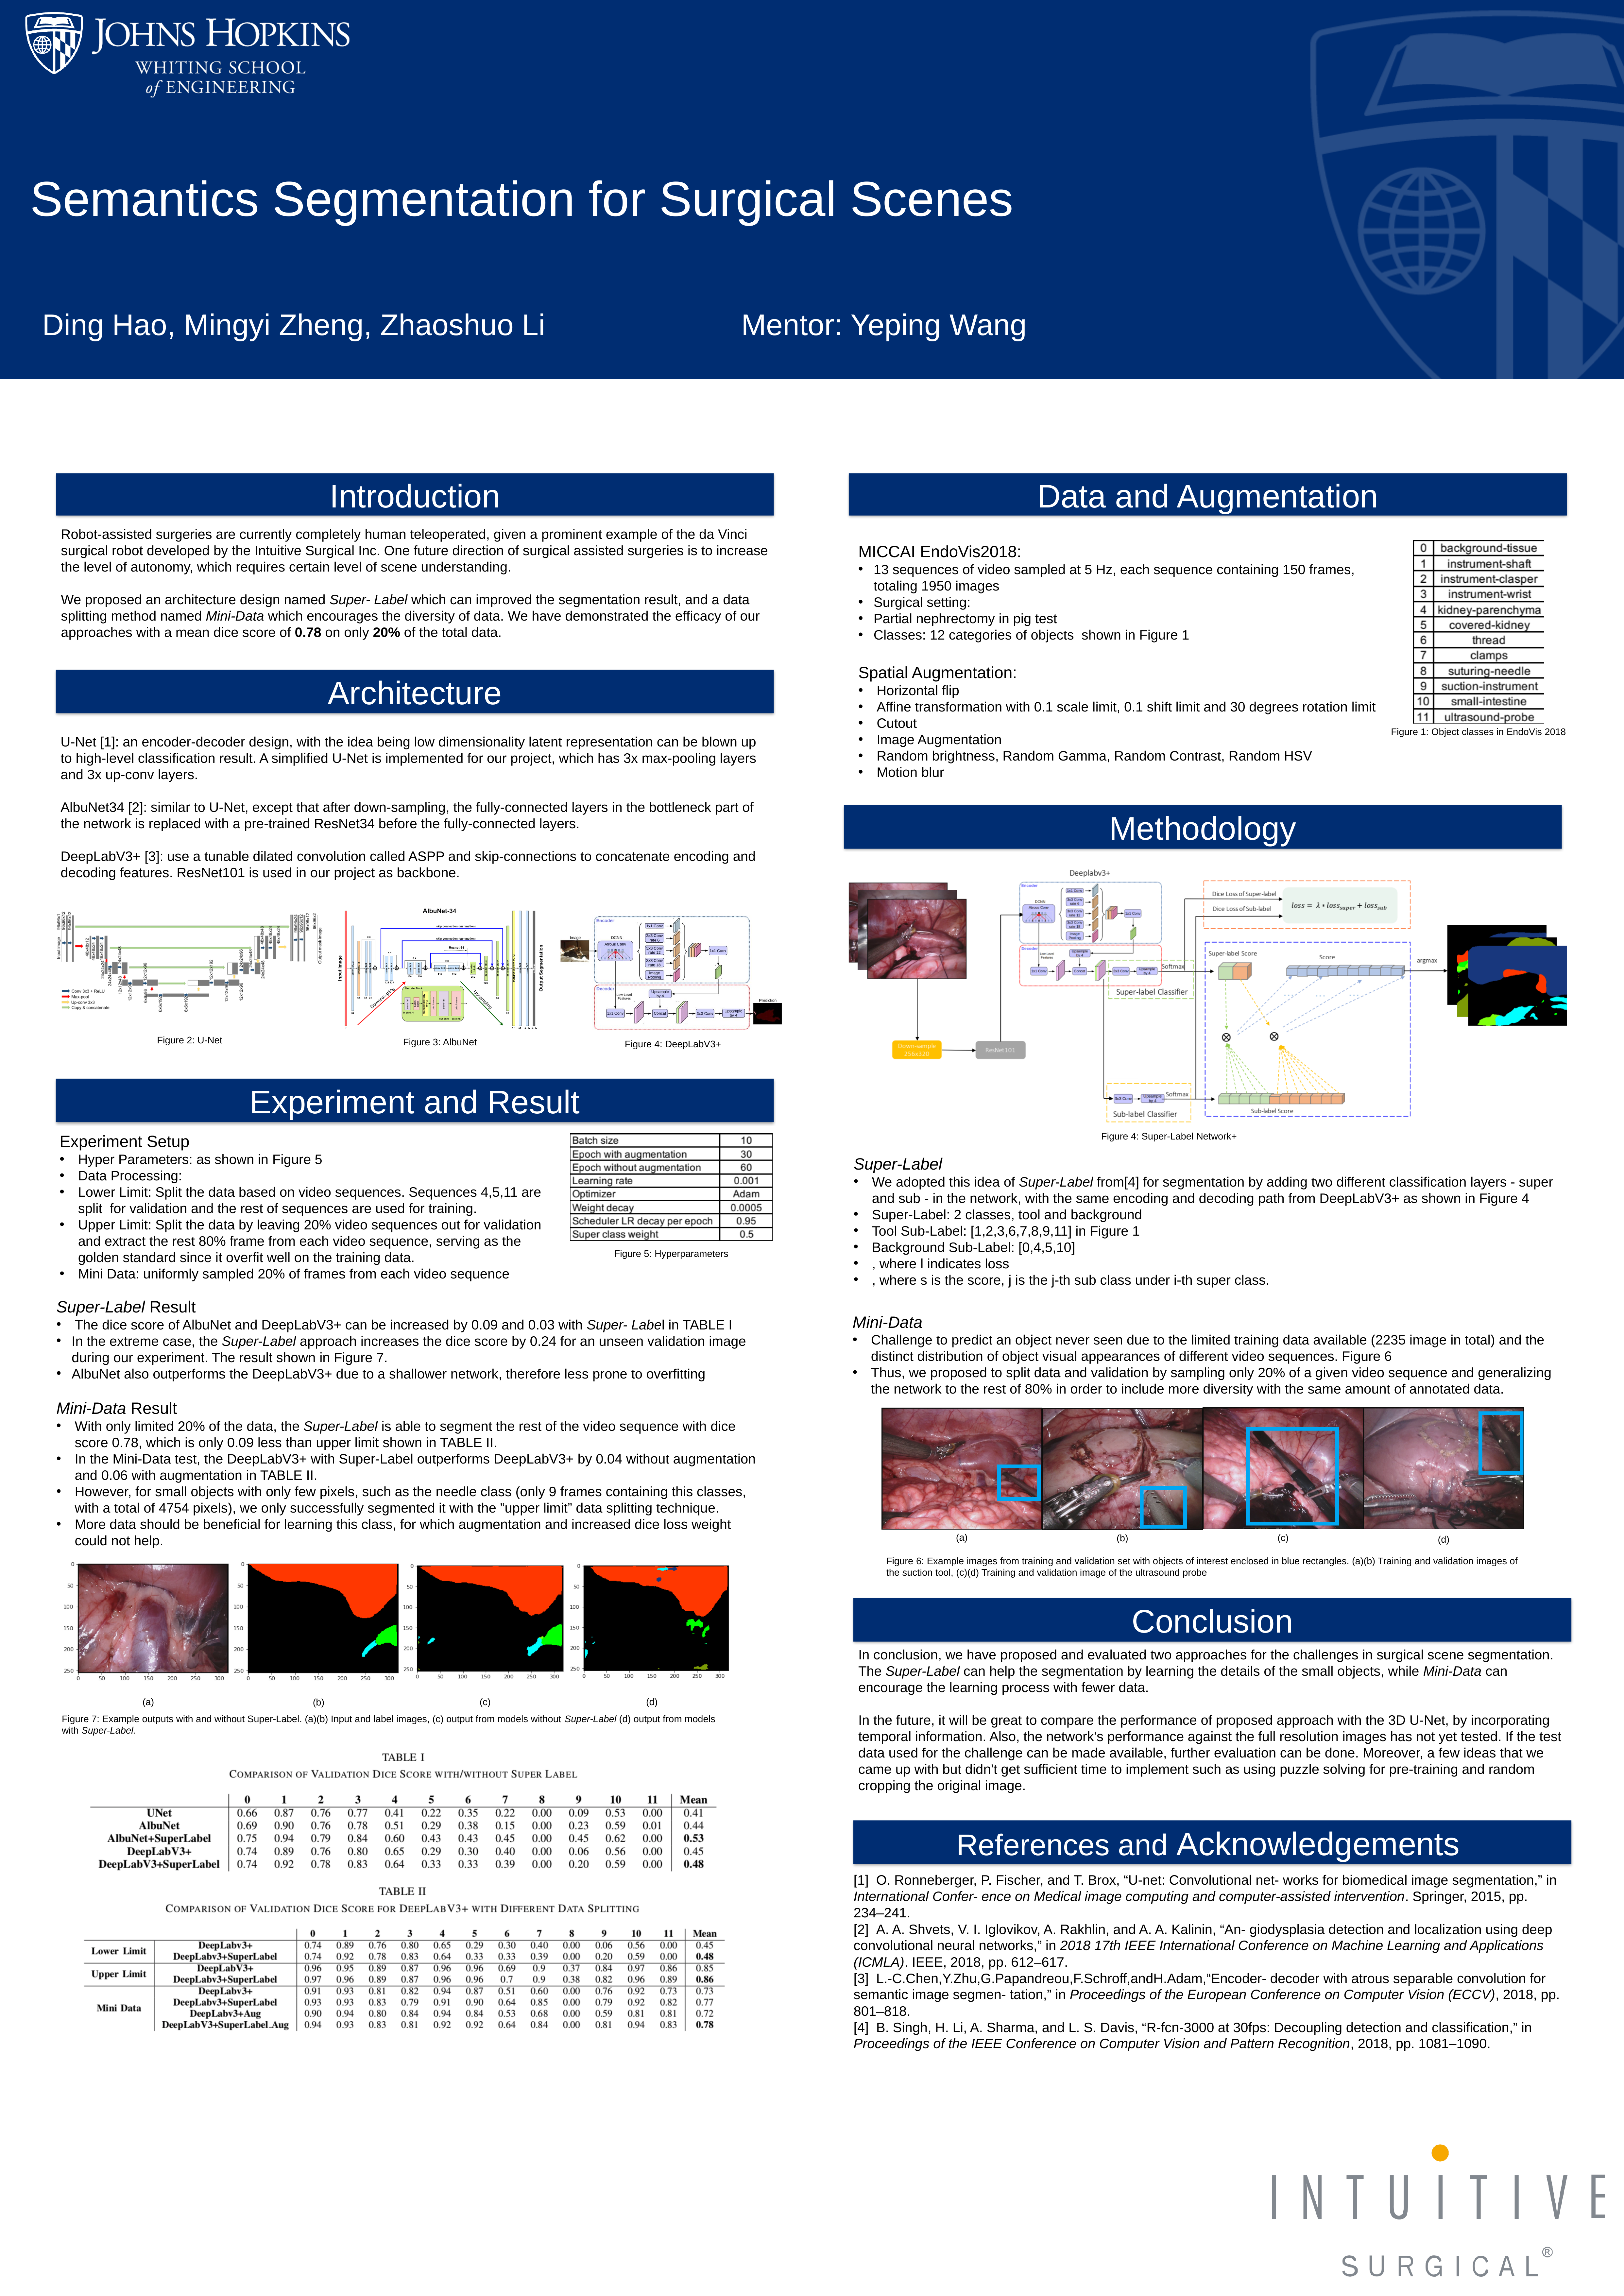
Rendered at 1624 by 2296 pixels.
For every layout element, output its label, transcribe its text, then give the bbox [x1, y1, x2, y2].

text_box Experiment Setup Hyper Parameters: as shown in Figure 5 Data Processing: Lower Limit: Split the data based on video sequences. Sequences 4,5,11 are split for validation and the rest of sequences are used for training. Upper Limit: Split the data by leaving 20% video sequences out for validation and extract the rest 80% frame from each video sequence, serving as the golden standard since it overfit well on the training data. Mini Data: uniformly sampled 20% of frames from each video sequence [55, 1128, 570, 1277]
text_box Figure 4: DeepLabV3+ [620, 1037, 726, 1052]
text_box References and Acknowledgements [853, 1820, 1572, 1864]
text_box Figure 1: Object classes in EndoVis 2018 [1386, 723, 1571, 740]
text_box Figure 2: U-Net [152, 1032, 228, 1048]
picture [92, 12, 350, 97]
text_box Architecture [56, 669, 774, 713]
text_box Mini-Data Challenge to predict an object never seen due to the limited training data available (2235 image in total) and the distinct distribution of object visual appearances of different video sequences. Figure 6 Thus, we proposed to split data and validation by sampling only 20% of a given video sequence and generalizing the network to the rest of 80% in order to include more diversity with the same amount of annotated data. [847, 1309, 1566, 1430]
text_box Conclusion [853, 1598, 1572, 1642]
picture [25, 12, 88, 74]
text_box In conclusion, we have proposed and evaluated two approaches for the challenges in surgical scene segmentation. The Super-Label can help the segmentation by learning the details of the small objects, while Mini-Data can encourage the learning process with fewer data. In the future, it will be great to compare the performance of proposed approach with the 3D U-Net, by incorporating temporal information. Also, the network's performance against the full resolution images has not yet tested. If the test data used for the challenge can be made available, further evaluation can be done. Moreover, a few ideas that we came up with but didn't get sufficient time to implement such as using puzzle solving for pre-training and random cropping the original image. [853, 1643, 1572, 1796]
text_box Figure 4: Super-Label Network+ [1096, 1127, 1242, 1144]
text_box Figure 5: Hyperparameters [609, 1245, 734, 1261]
text_box Figure 3: AlbuNet [398, 1034, 482, 1050]
list Ding Hao, Mingyi Zheng, Zhaoshuo Li Mentor: Yeping Wang [25, 300, 1262, 382]
picture [555, 911, 791, 1034]
title Semantics Segmentation for Surgical Scenes [25, 145, 1598, 231]
text_box Introduction [56, 473, 774, 516]
picture [77, 1746, 729, 2041]
picture [1271, 2143, 1605, 2277]
text_box [1] O. Ronneberger, P. Fischer, and T. Brox, “U-net: Convolutional net- works for biomedical image segmentation,” in International Confer- ence on Medical image computing and computer-assisted intervention. Springer, 2015, pp. 234–241. [2] A. A. Shvets, V. I. Iglovikov, A. Rakhlin, and A. A. Kalinin, “An- giodysplasia detection and localization using deep convolutional neural networks,” in 2018 17th IEEE International Conference on Machine Learning and Applications (ICMLA). IEEE, 2018, pp. 612–617. [3] L.-C.Chen,Y.Zhu,G.Papandreou,F.Schroff,andH.Adam,“Encoder- decoder with atrous separable convolution for semantic image segmen- tation,” in Proceedings of the European Conference on Computer Vision (ECCV), 2018, pp. 801–818. [4] B. Singh, H. Li, A. Sharma, and L. S. Davis, “R-fcn-3000 at 30fps: Decoupling detection and classification,” in Proceedings of the IEEE Conference on Computer Vision and Pattern Recognition, 2018, pp. 1081–1090. [848, 1869, 1567, 2054]
text_box Super-Label Result The dice score of AlbuNet and DeepLabV3+ can be increased by 0.09 and 0.03 with Super- Label in TABLE I In the extreme case, the Super-Label approach increases the dice score by 0.24 for an unseen validation image during our experiment. The result shown in Figure 7. AlbuNet also outperforms the DeepLabV3+ due to a shallower network, therefore less prone to overfitting Mini-Data Result With only limited 20% of the data, the Super-Label is able to segment the rest of the video sequence with dice score 0.78, which is only 0.09 less than upper limit shown in TABLE II. In the Mini-Data test, the DeepLabV3+ with Super-Label outperforms DeepLabV3+ by 0.04 without augmentation and 0.06 with augmentation in TABLE II. However, for small objects with only few pixels, such as the needle class (only 9 frames containing this classes, with a total of 4754 pixels), we only successfully segmented it with the ”upper limit” data splitting technique. More data should be beneficial for learning this class, for which augmentation and increased dice loss weight could not help. [51, 1277, 766, 1587]
picture [336, 907, 544, 1030]
picture [570, 1133, 773, 1241]
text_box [881, 1407, 1524, 1548]
picture [848, 865, 1567, 1124]
text_box Experiment and Result [56, 1078, 774, 1122]
text_box Methodology [844, 805, 1562, 849]
picture [1413, 540, 1545, 724]
text_box Data and Augmentation [848, 473, 1567, 516]
picture [55, 909, 325, 1015]
text_box Figure 6: Example images from training and validation set with objects of interest enclosed in blue rectangles. (a)(b) Training and validation images of the suction tool, (c)(d) Training and validation image of the ultrasound probe [881, 1552, 1524, 1580]
text_box MICCAI EndoVis2018: 13 sequences of video sampled at 5 Hz, each sequence containing 150 frames, totaling 1950 images Surgical setting: Partial nephrectomy in pig test Classes: 12 categories of objects shown in Figure 1 Spatial Augmentation: Horizontal flip Affine transformation with 0.1 scale limit, 0.1 shift limit and 30 degrees rotation limit Cutout Image Augmentation Random brightness, Random Gamma, Random Contrast, Random HSV Motion blur [853, 539, 1382, 797]
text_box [57, 1559, 734, 1739]
text_box U-Net [1]: an encoder-decoder design, with the idea being low dimensionality latent representation can be blown up to high-level classification result. A simplified U-Net is implemented for our project, which has 3x max-pooling layers and 3x up-conv layers. AlbuNet34 [2]: similar to U-Net, except that after down-sampling, the fully-connected layers in the bottleneck part of the network is replaced with a pre-trained ResNet34 before the fully-connected layers. DeepLabV3+ [3]: use a tunable dilated convolution called ASPP and skip-connections to concatenate encoding and decoding features. ResNet101 is used in our project as backbone. [56, 730, 777, 883]
text_box Robot-assisted surgeries are currently completely human teleoperated, given a prominent example of the da Vinci surgical robot developed by the Intuitive Surgical Inc. One future direction of surgical assisted surgeries is to increase the level of autonomy, which requires certain level of scene understanding. We proposed an architecture design named Super- Label which can improved the segmentation result, and a data splitting method named Mini-Data which encourages the diversity of data. We have demonstrated the efficacy of our approaches with a mean dice score of 0.78 on only 20% of the total data. [56, 523, 774, 668]
